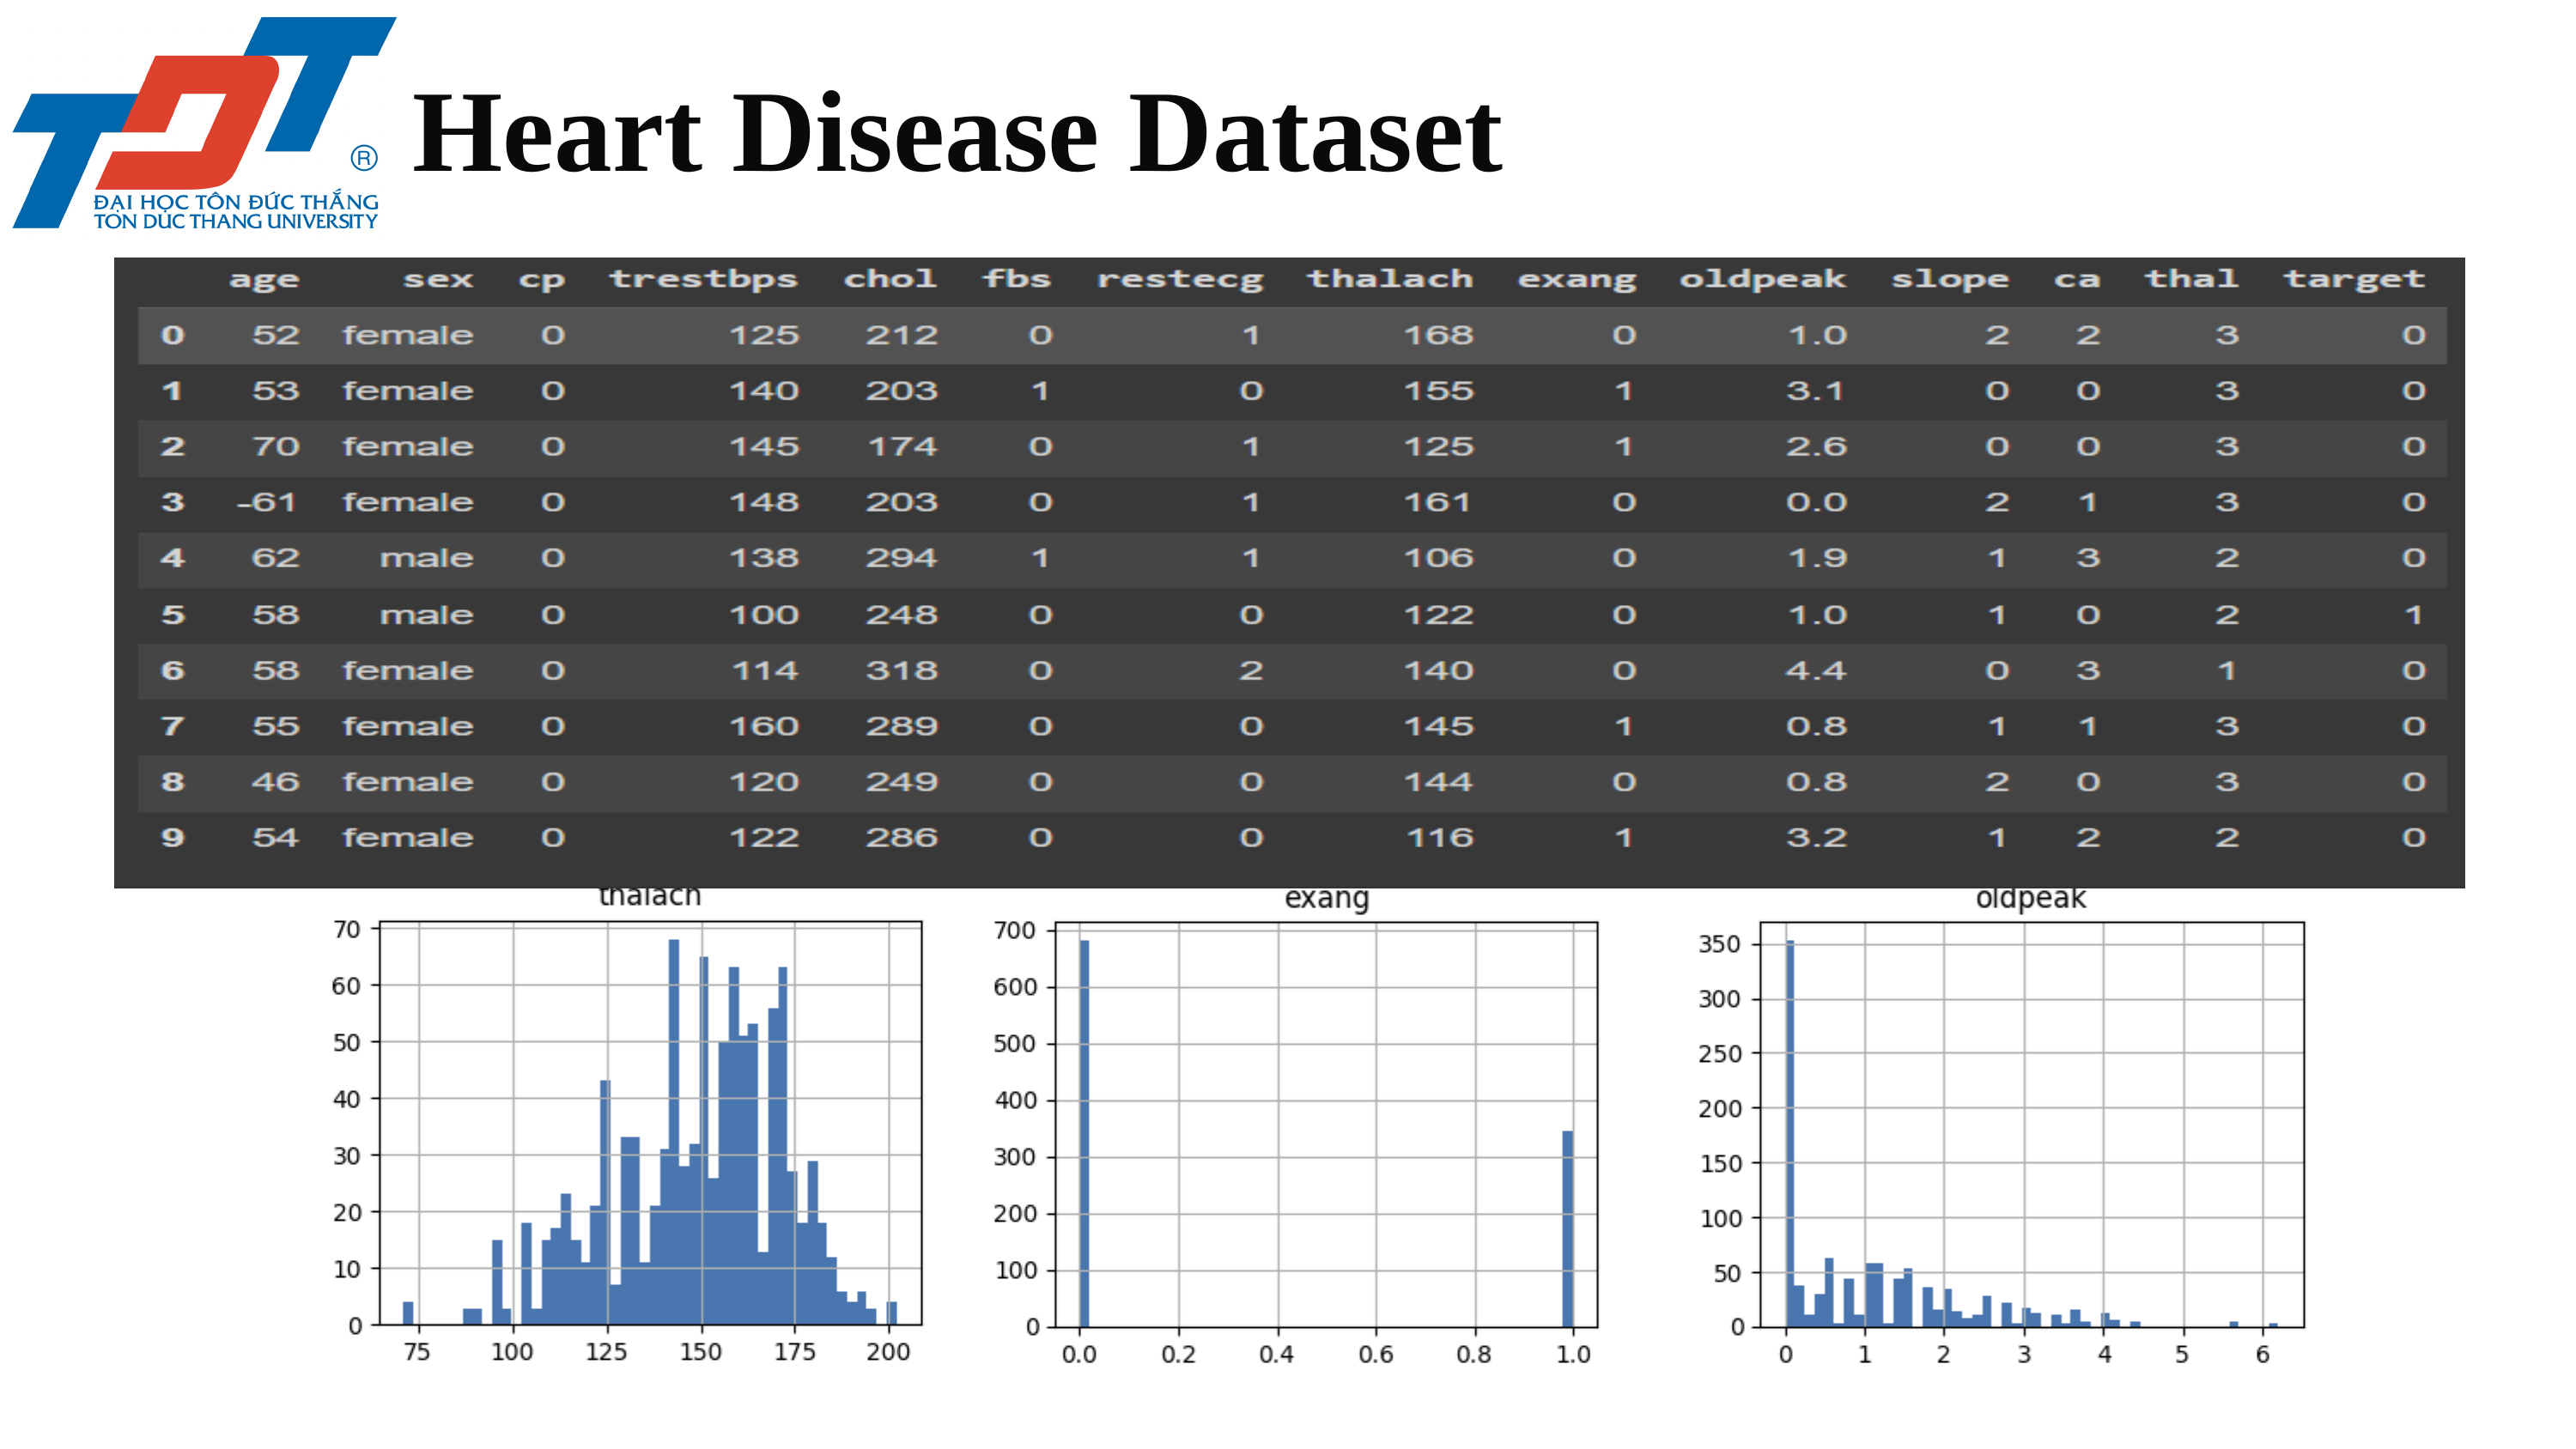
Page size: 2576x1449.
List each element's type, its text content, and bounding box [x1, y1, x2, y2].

text_box [1, 3, 407, 239]
text_box Heart Disease Dataset [411, 54, 2437, 195]
picture [113, 258, 2466, 1402]
